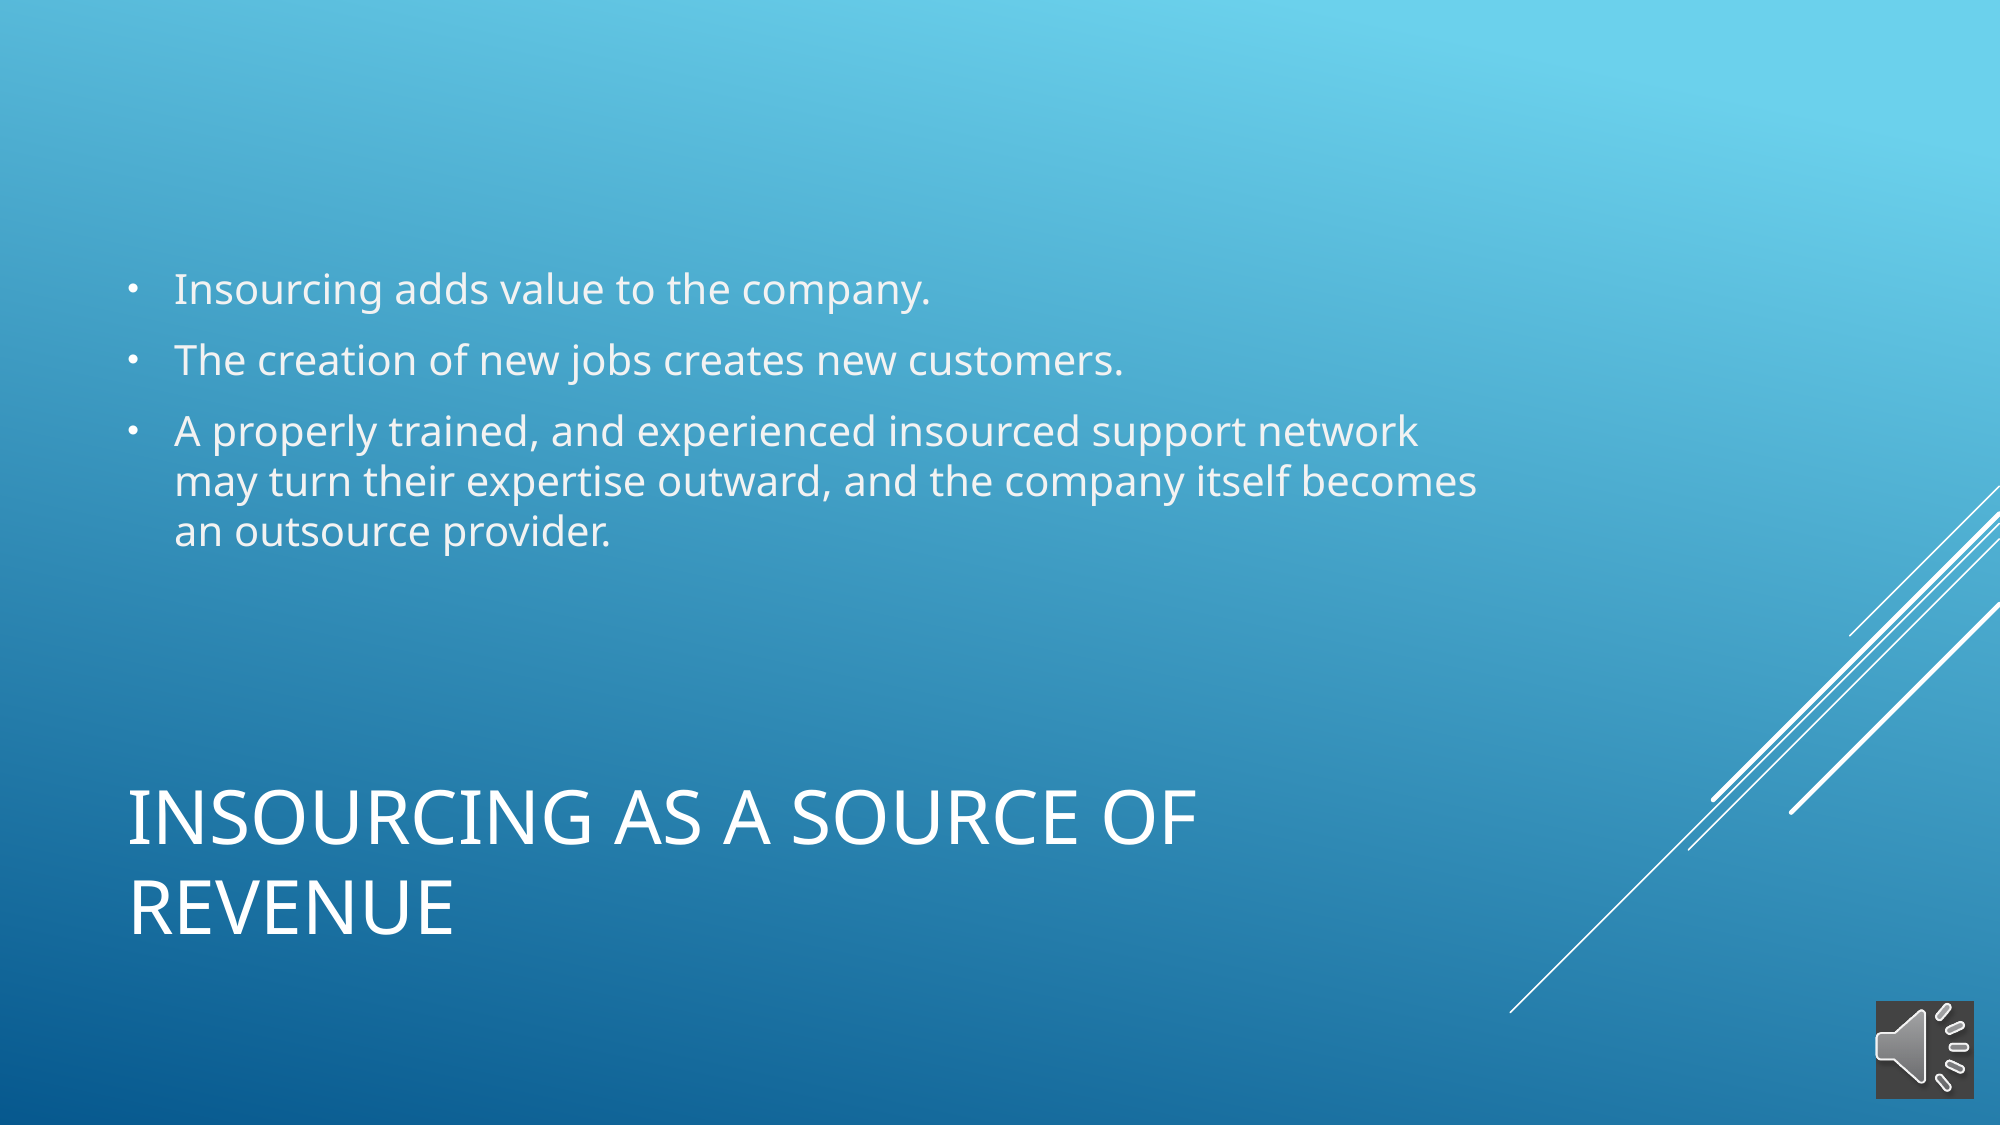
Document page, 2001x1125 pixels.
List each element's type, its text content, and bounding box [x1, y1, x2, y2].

picture [1874, 999, 1976, 1101]
list Insourcing adds value to the company. The creation of new jobs creates new customers. A properly trained, and experienced insourced support network may turn their expertise outward, and the company itself becomes an outsource provider. [112, 112, 1513, 706]
title Insourcing as a source of revenue [112, 736, 1513, 984]
